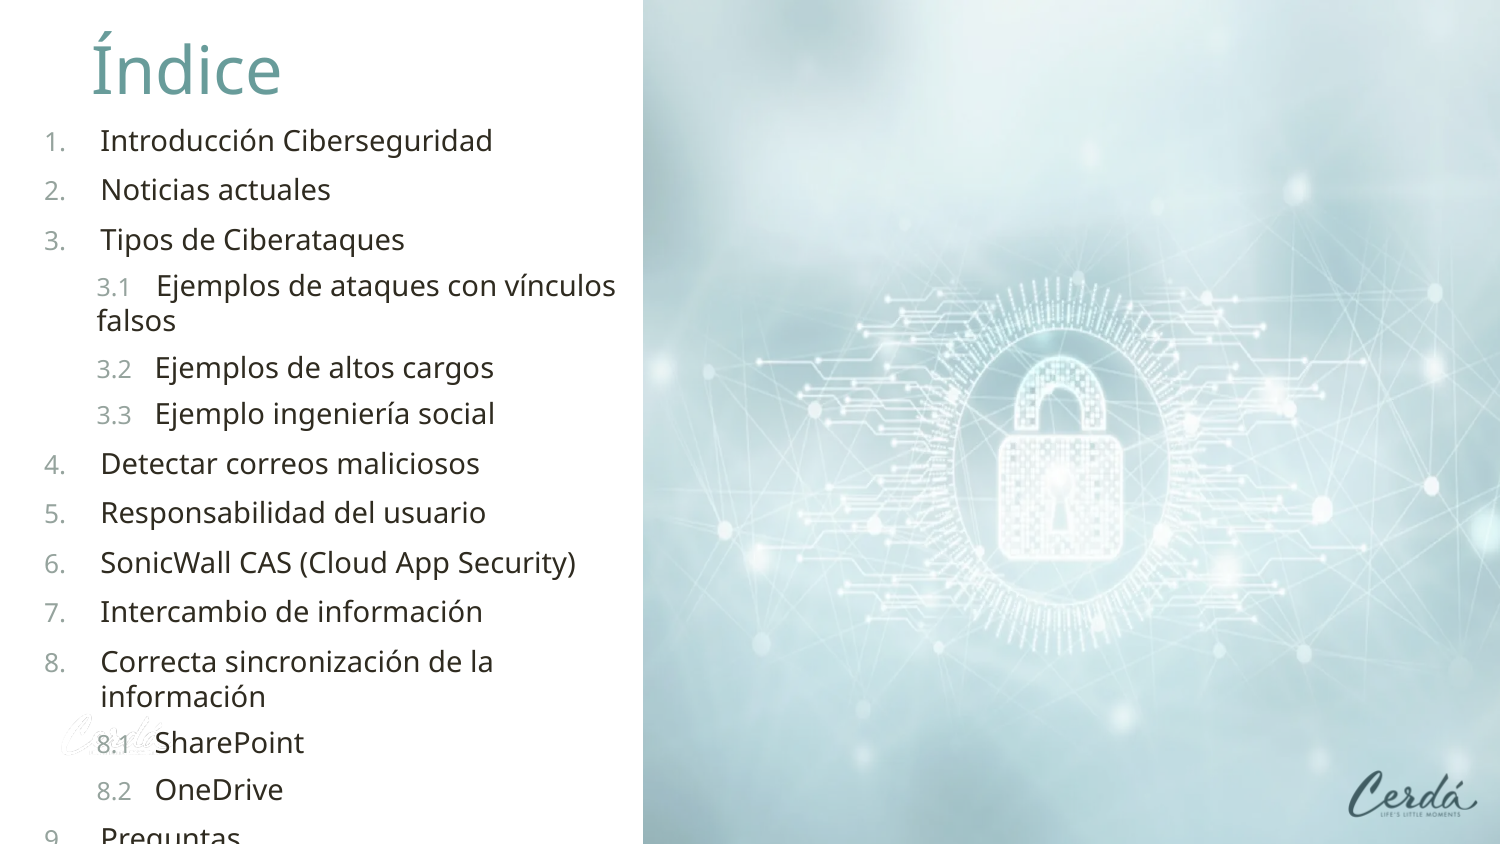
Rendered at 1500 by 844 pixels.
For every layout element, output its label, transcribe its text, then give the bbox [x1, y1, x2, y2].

picture [643, 0, 1500, 844]
title Índice [76, 20, 577, 103]
list Introducción Ciberseguridad Noticias actuales Tipos de Ciberataques 3.1 Ejemplos de ataques con vínculos falsos 3.2 Ejemplos de altos cargos 3.3 Ejemplo ingeniería social Detectar correos maliciosos Responsabilidad del usuario SonicWall CAS (Cloud App Security) Intercambio de información Correcta sincronización de la información 8.1 SharePoint 8.2 OneDrive Preguntas [29, 114, 637, 812]
